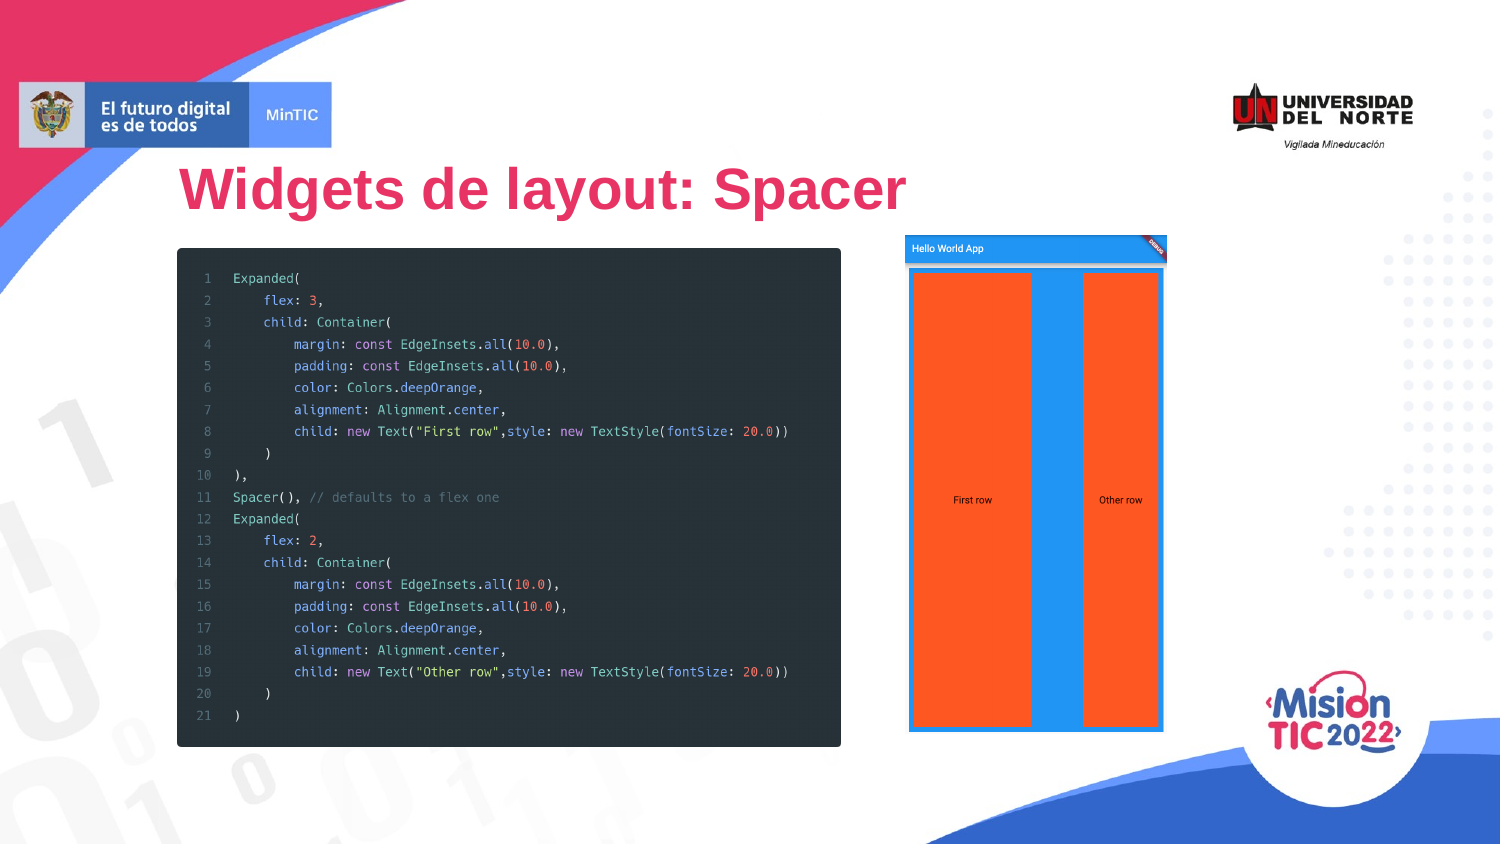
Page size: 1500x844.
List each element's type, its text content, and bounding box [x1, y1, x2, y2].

text_box Widgets de layout: Spacer [152, 112, 1390, 291]
picture [0, 0, 1500, 844]
